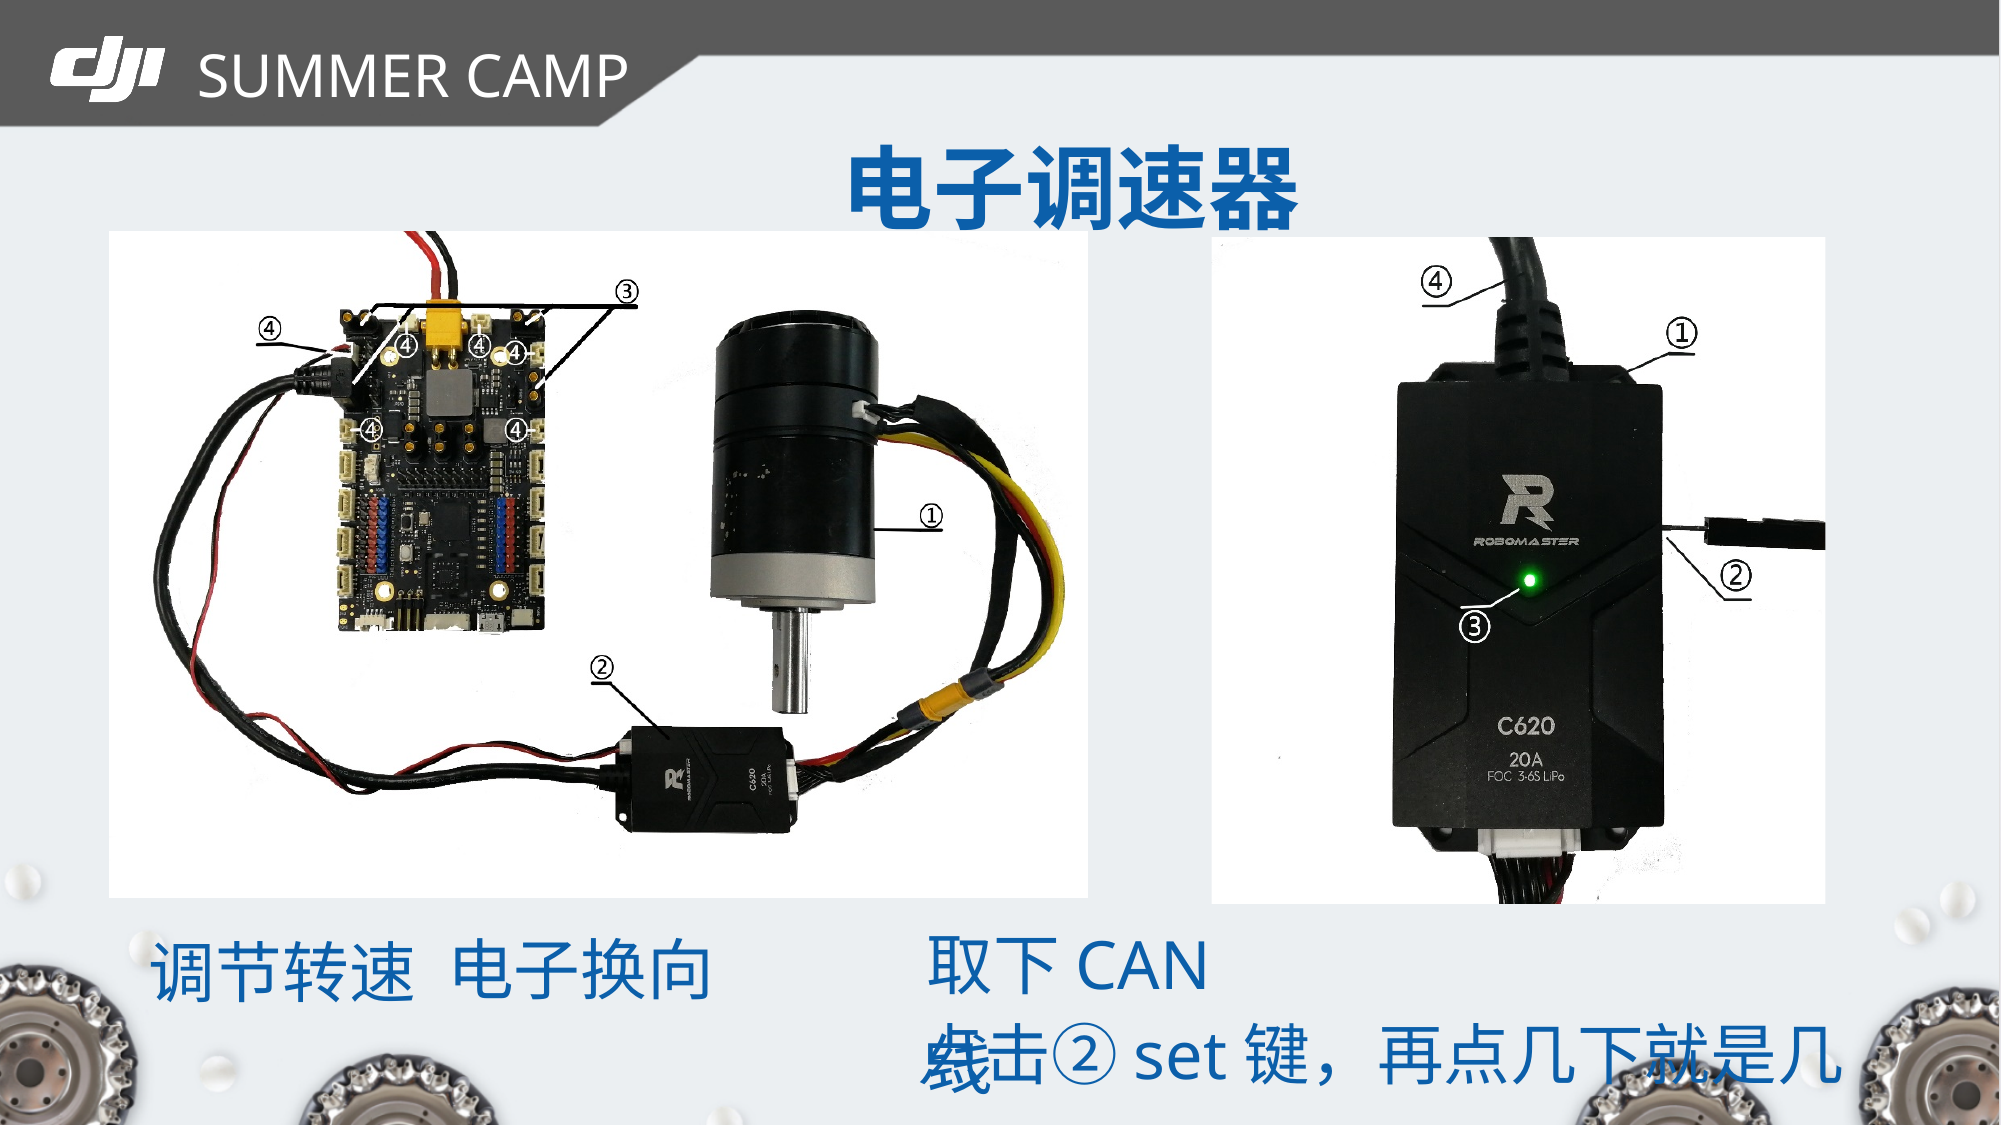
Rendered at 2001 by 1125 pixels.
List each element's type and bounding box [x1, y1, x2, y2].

text_box [0, 0, 1999, 1125]
picture [109, 231, 1088, 898]
picture [1211, 237, 1826, 904]
